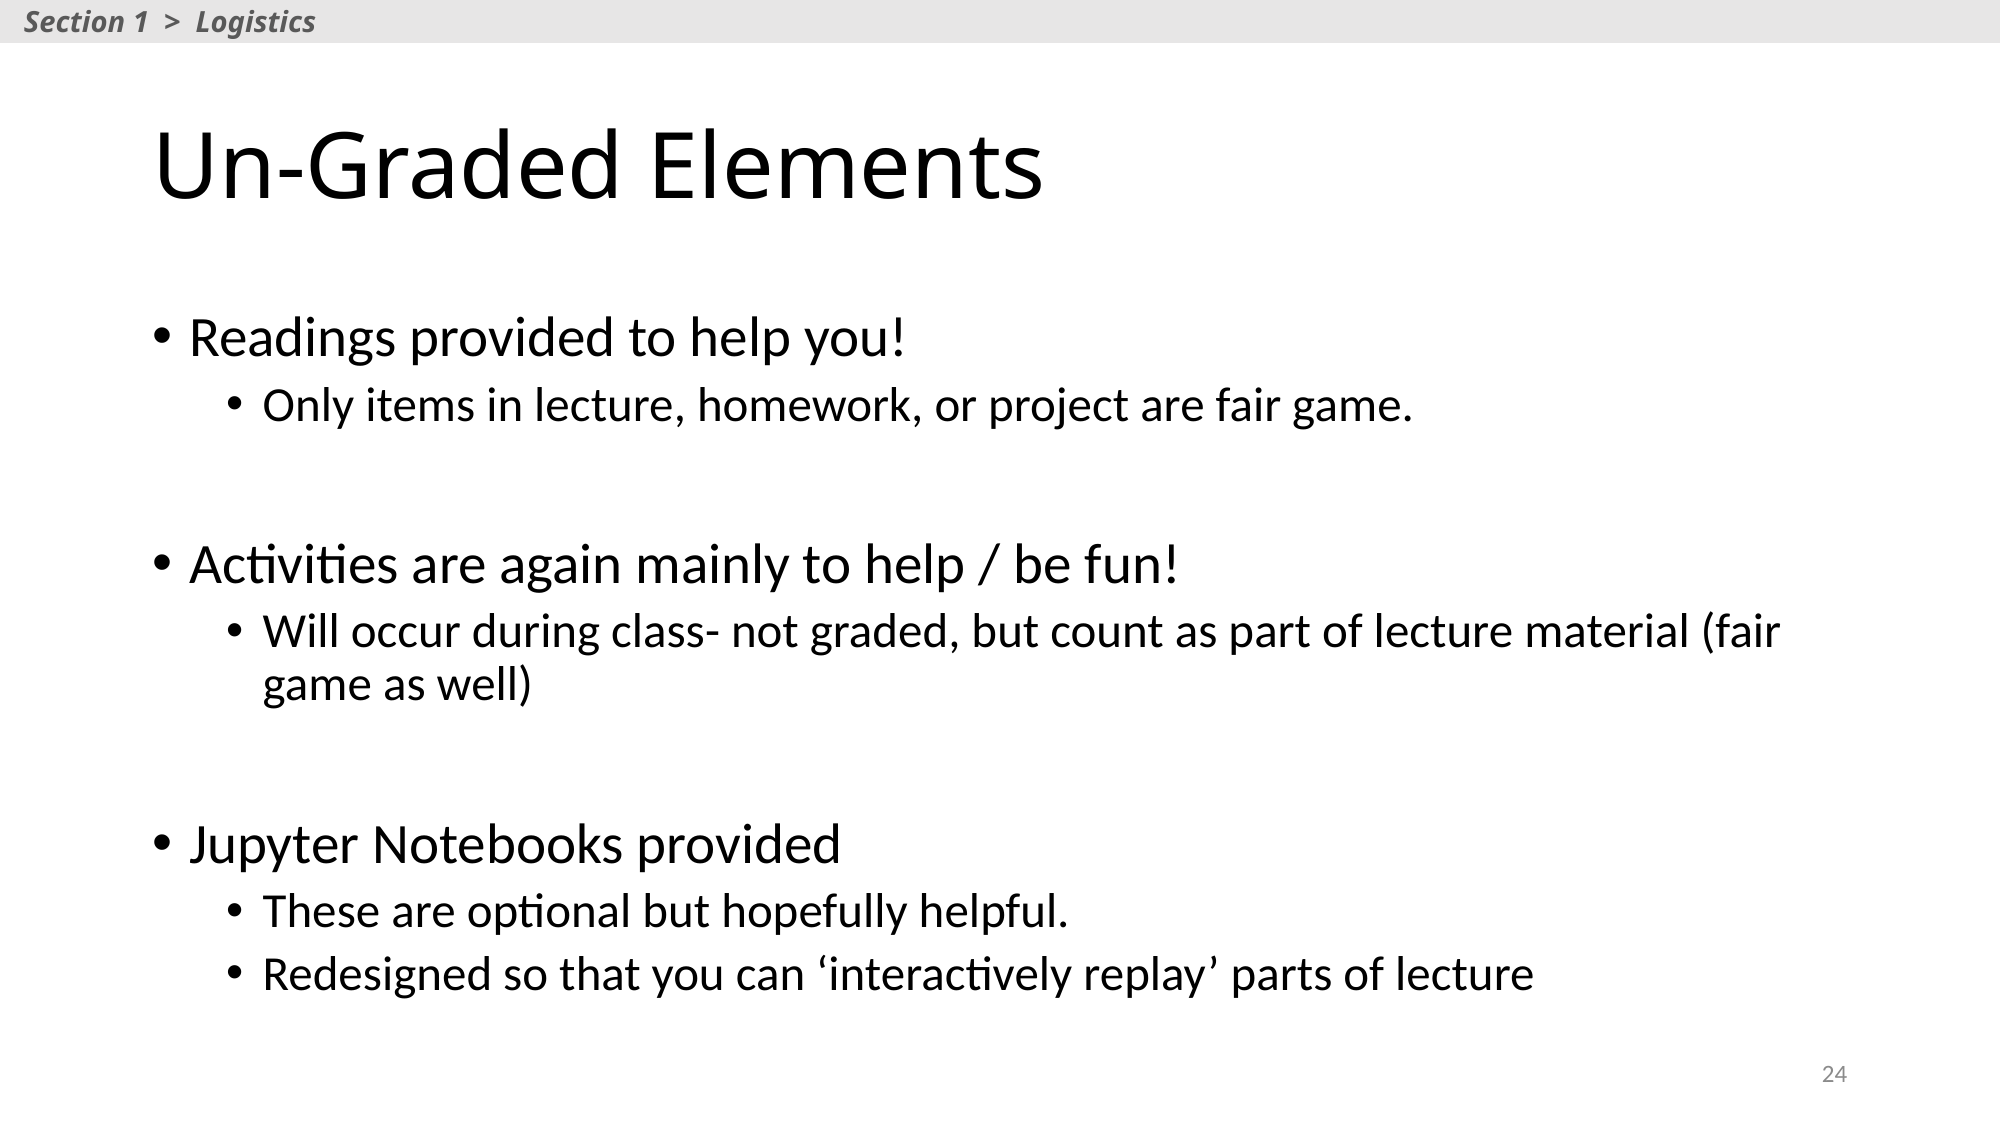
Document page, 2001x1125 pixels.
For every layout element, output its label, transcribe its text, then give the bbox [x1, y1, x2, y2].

list Readings provided to help you! Only items in lecture, homework, or project are fair game. Activities are again mainly to help / be fun! Will occur during class- not graded, but count as part of lecture material (fair game as well) Jupyter Notebooks provided These are optional but hopefully helpful. Redesigned so that you can ‘interactively replay’ parts of lecture [137, 299, 1863, 1014]
slide_number 24 [1412, 1042, 1863, 1103]
title Un-Graded Elements [137, 59, 1863, 278]
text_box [0, 0, 2000, 47]
